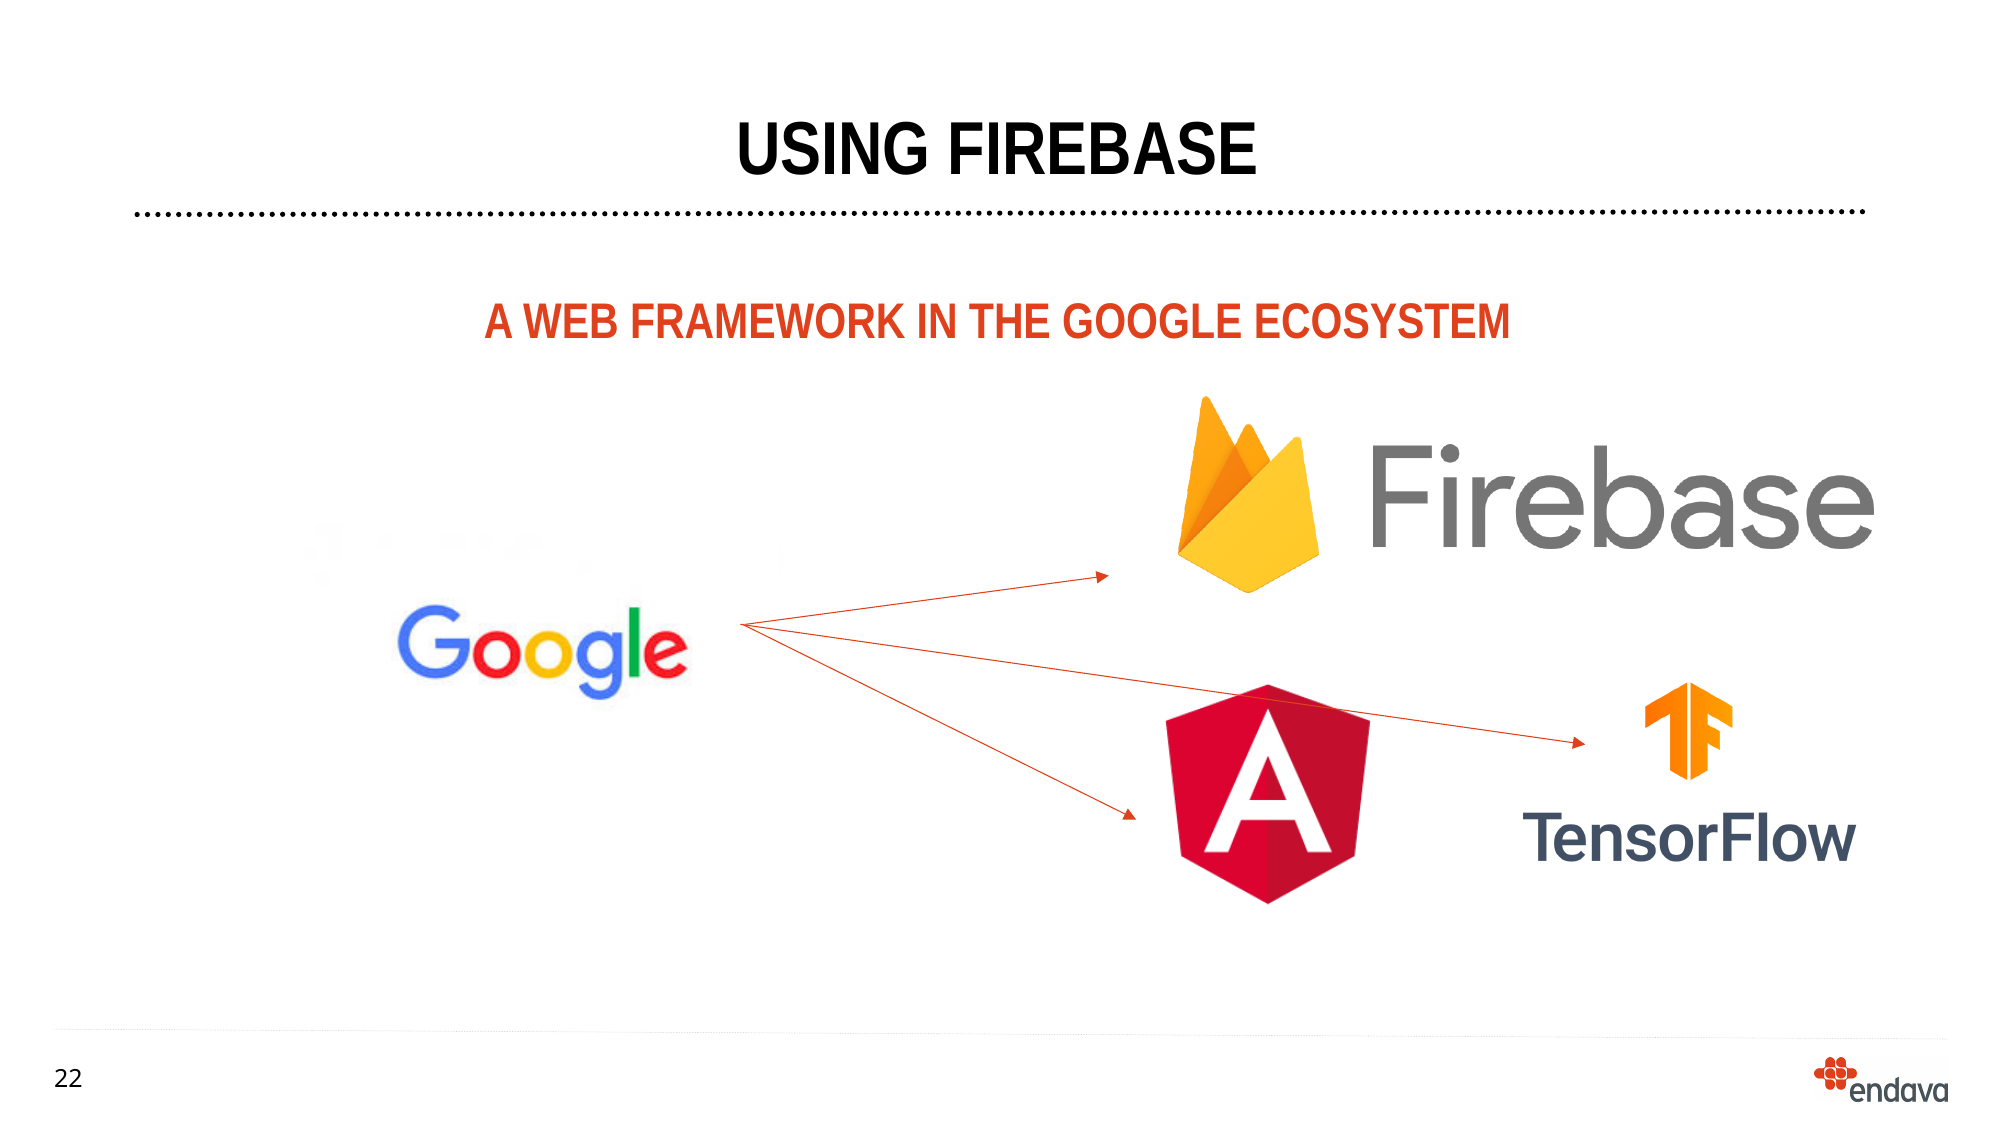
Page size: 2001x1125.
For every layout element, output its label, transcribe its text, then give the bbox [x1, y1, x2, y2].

list A WEB Framework in The GOOGLE ECOSYSTEM [136, 292, 1874, 356]
picture [304, 523, 783, 780]
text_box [742, 745, 1137, 820]
picture [1131, 611, 1975, 932]
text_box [745, 575, 1109, 624]
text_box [740, 624, 1586, 745]
picture [1176, 396, 1874, 594]
title USING FIREBASE [198, 26, 1812, 195]
picture [1814, 1057, 1948, 1102]
